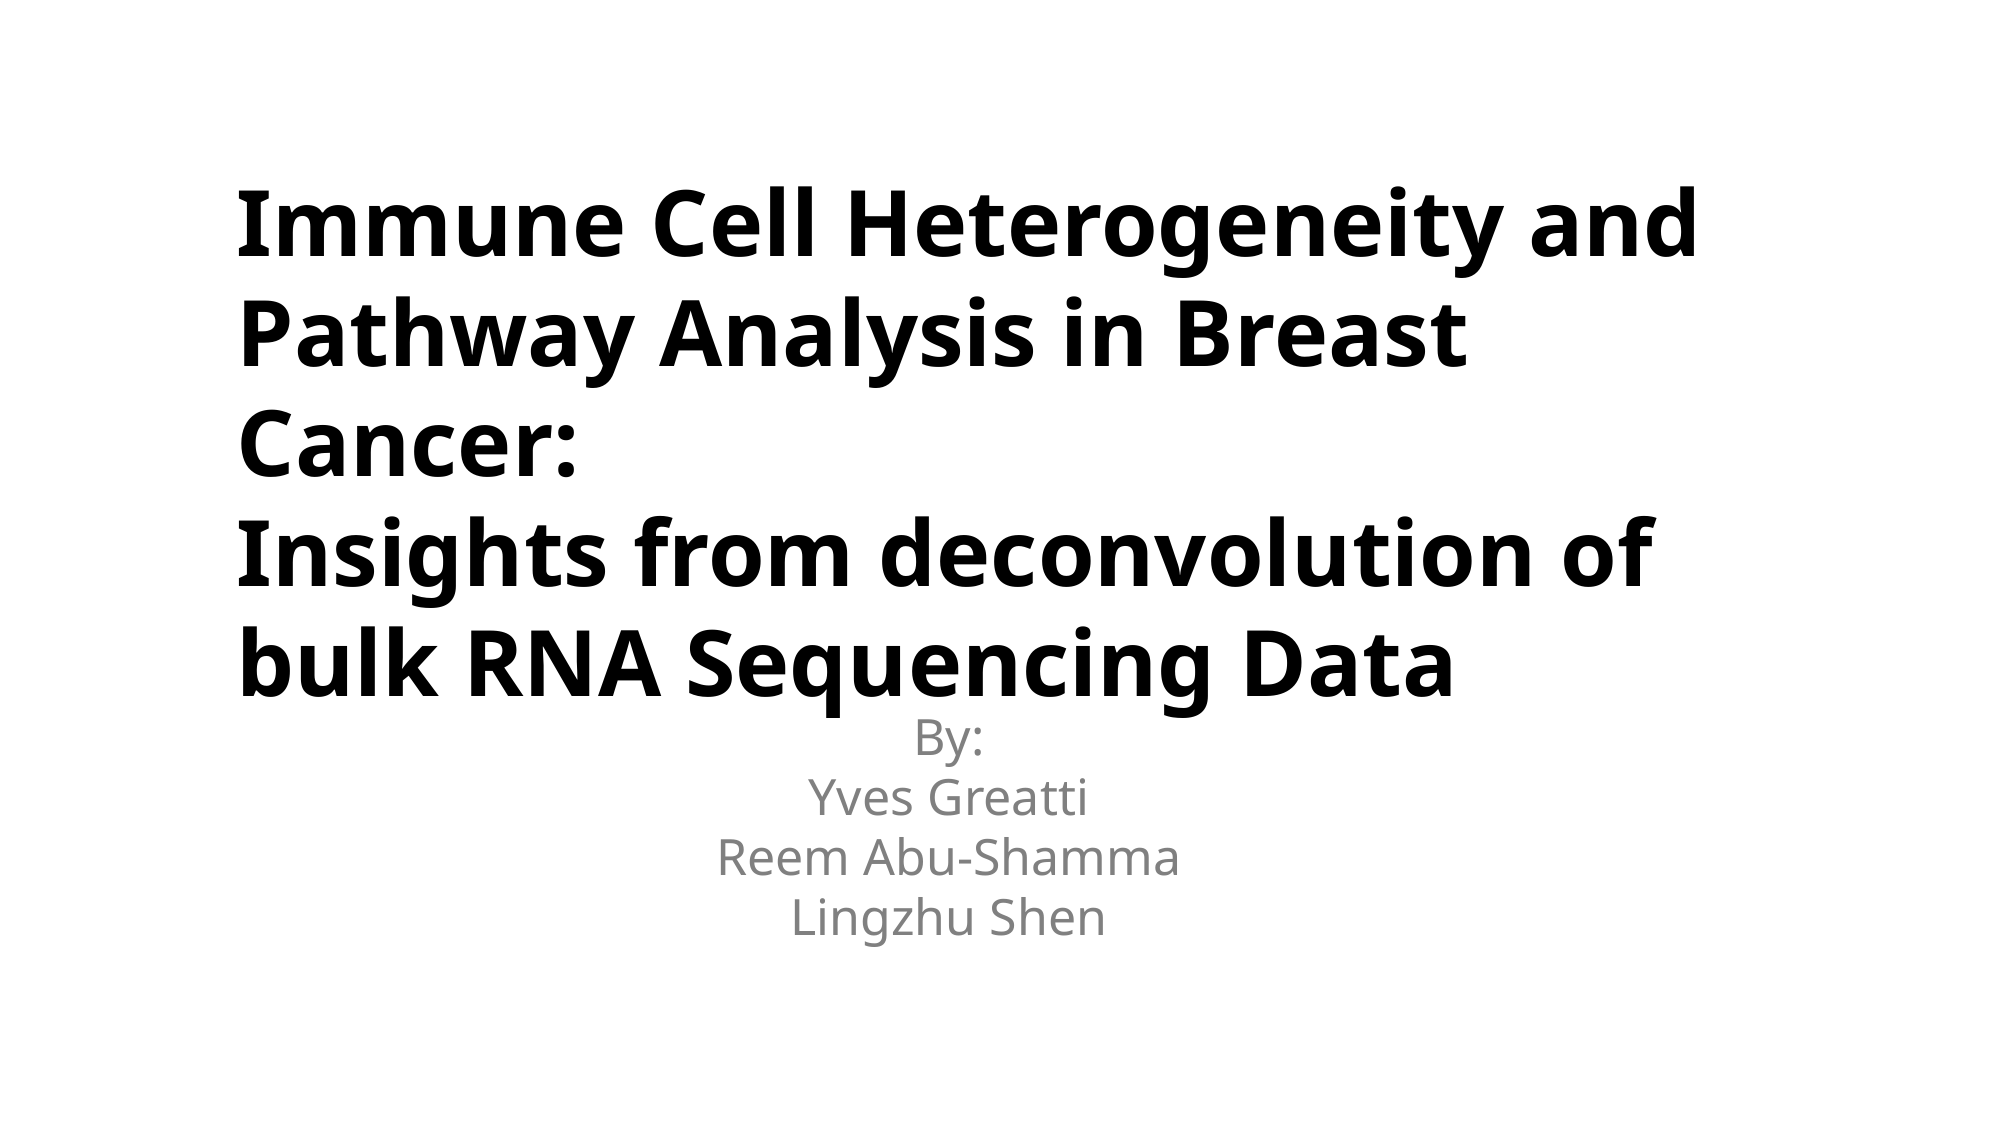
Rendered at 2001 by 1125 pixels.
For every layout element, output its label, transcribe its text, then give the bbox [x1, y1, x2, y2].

text_box By: Yves Greatti Reem Abu-Shamma Lingzhu Shen [684, 697, 1213, 953]
text_box Immune Cell Heterogeneity and Pathway Analysis in Breast Cancer: Insights from deconvolution of bulk RNA Sequencing Data [221, 157, 1849, 722]
